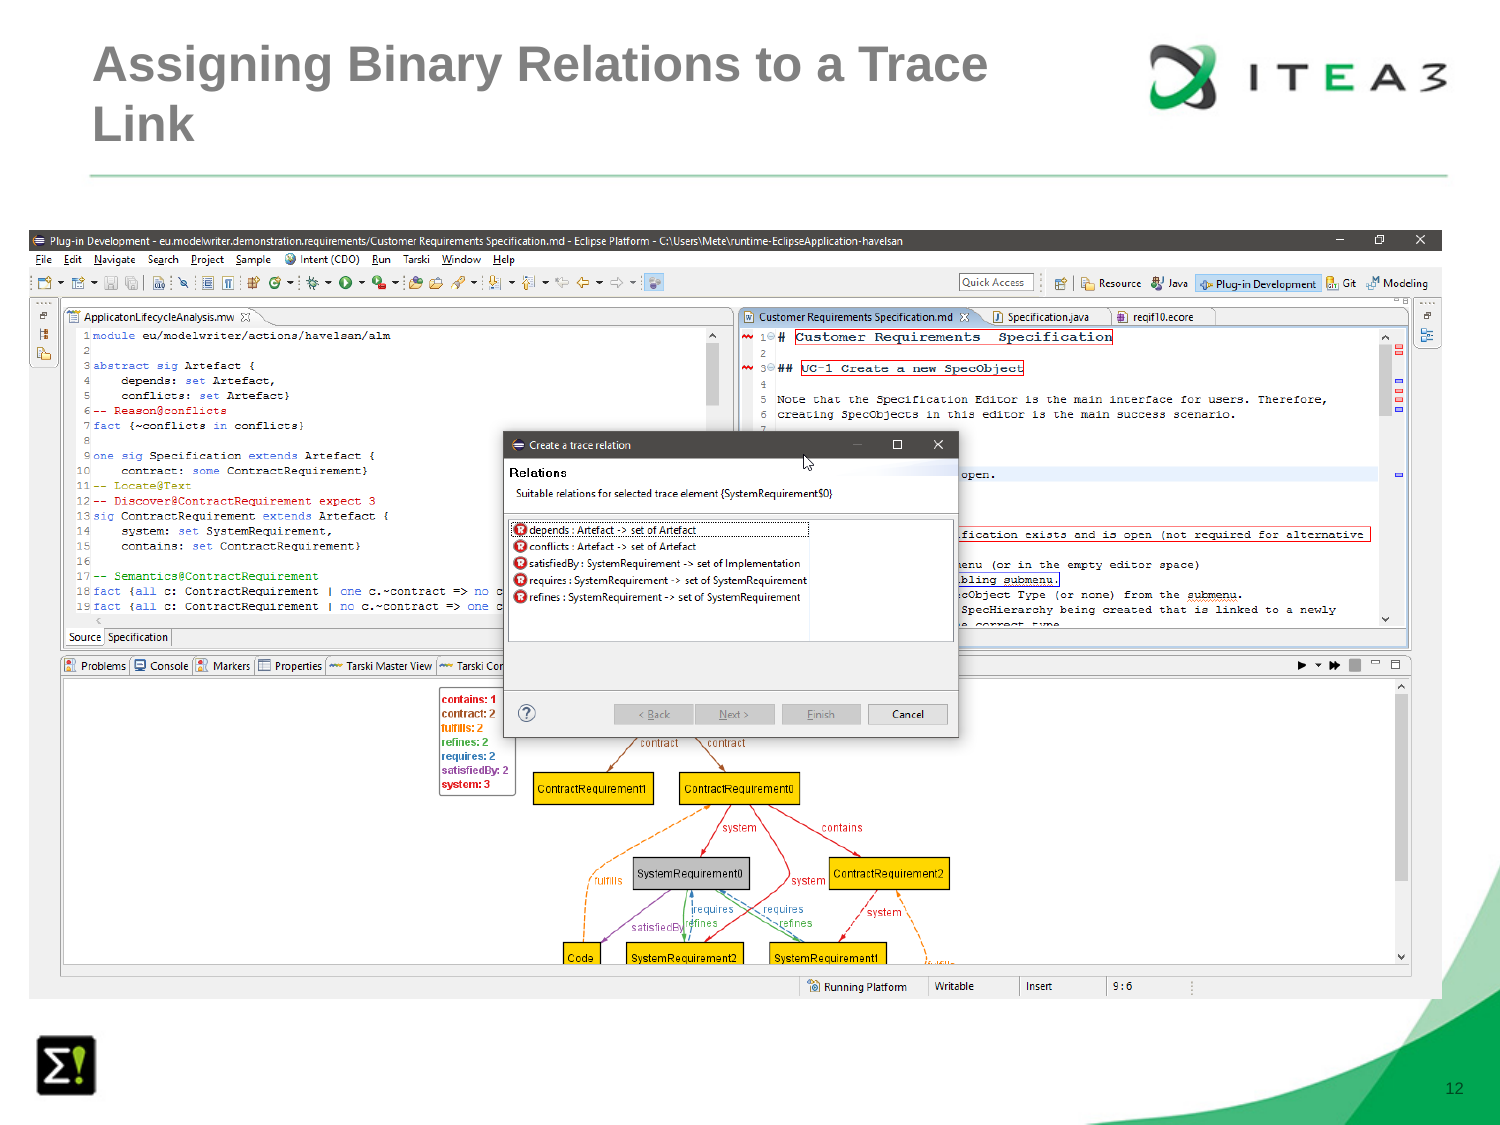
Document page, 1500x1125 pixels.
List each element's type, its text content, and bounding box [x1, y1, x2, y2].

title Assigning Binary Relations to a Trace Link [76, 23, 1099, 160]
picture [0, 0, 1500, 1125]
